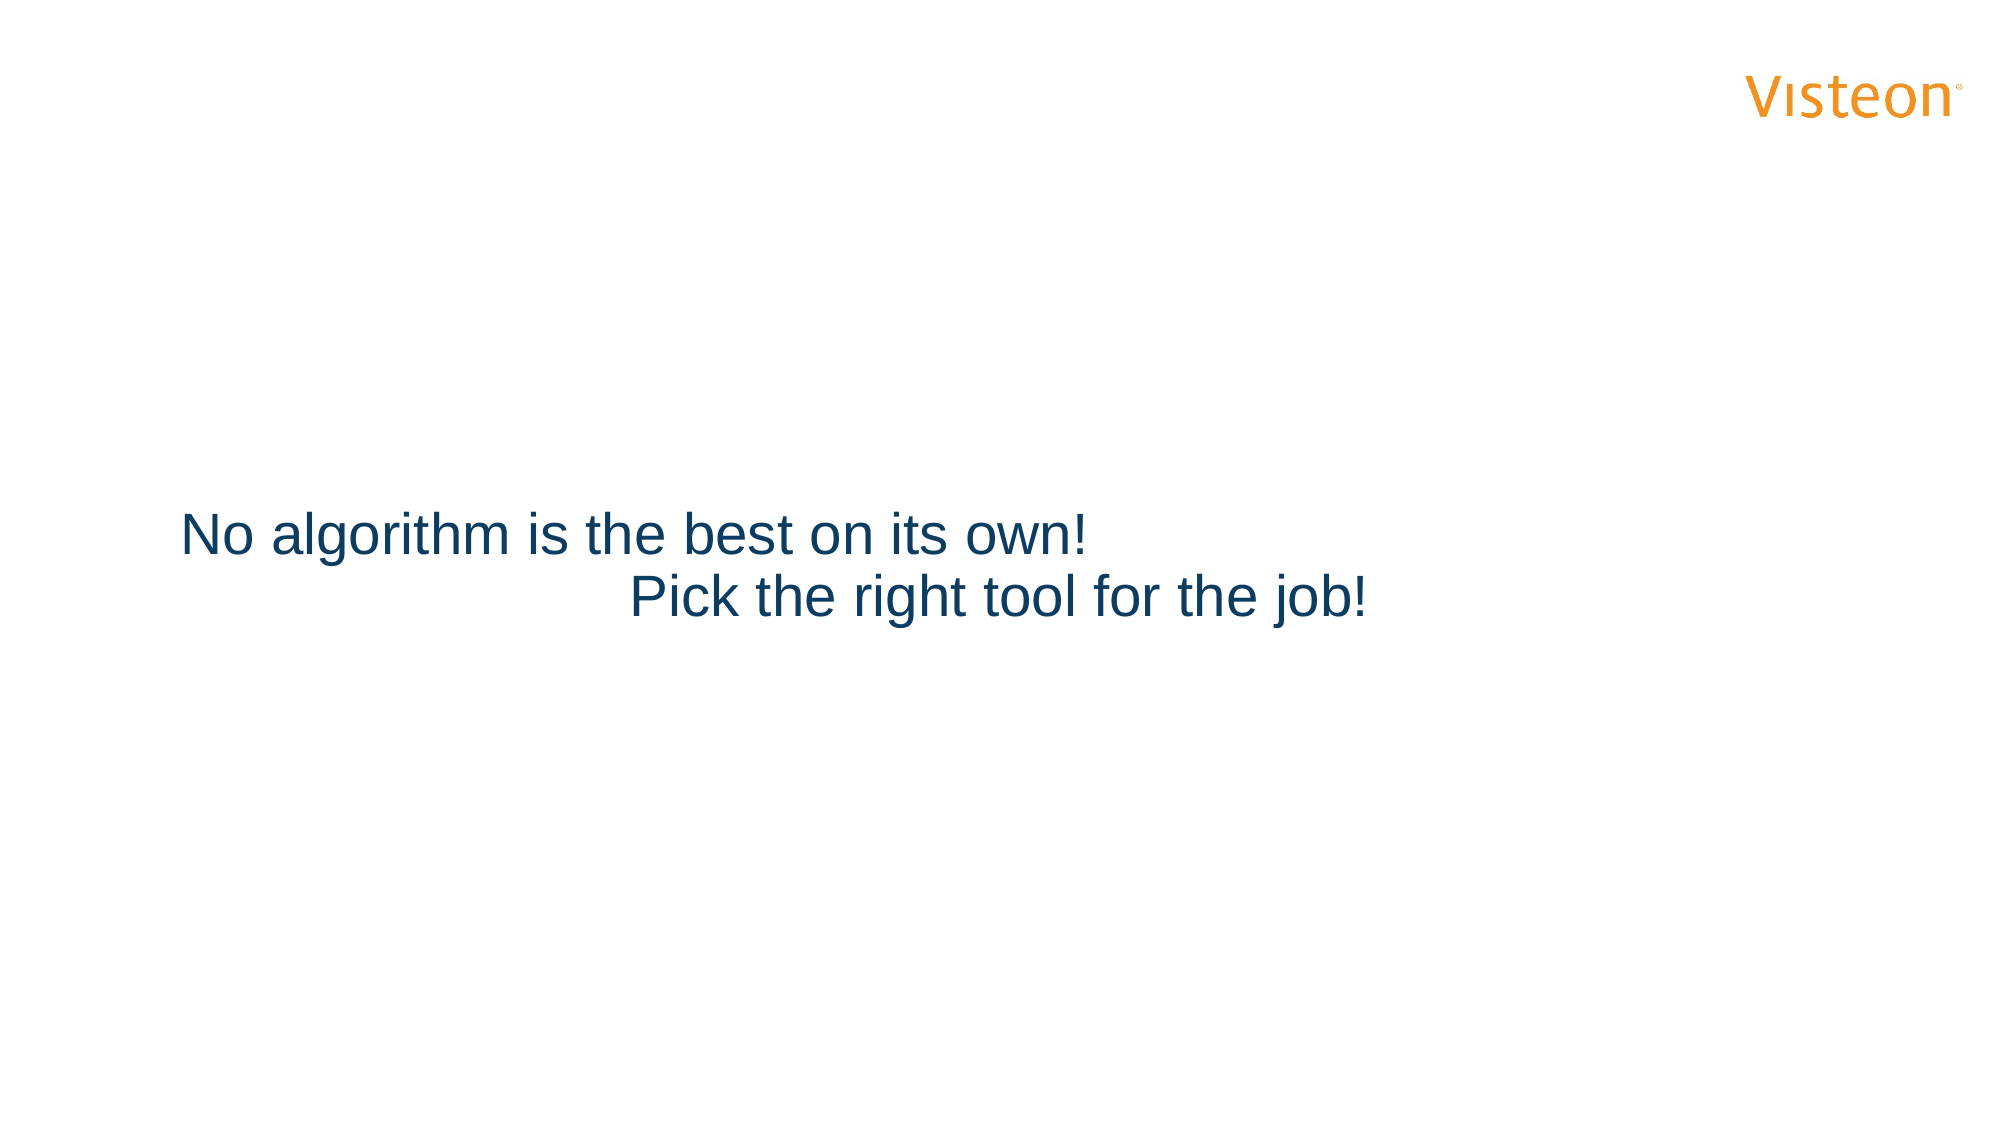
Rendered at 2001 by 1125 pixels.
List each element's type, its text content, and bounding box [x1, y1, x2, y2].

text_box No algorithm is the best on its own! Pick the right tool for the job! [172, 496, 1827, 629]
picture [1738, 64, 1969, 129]
